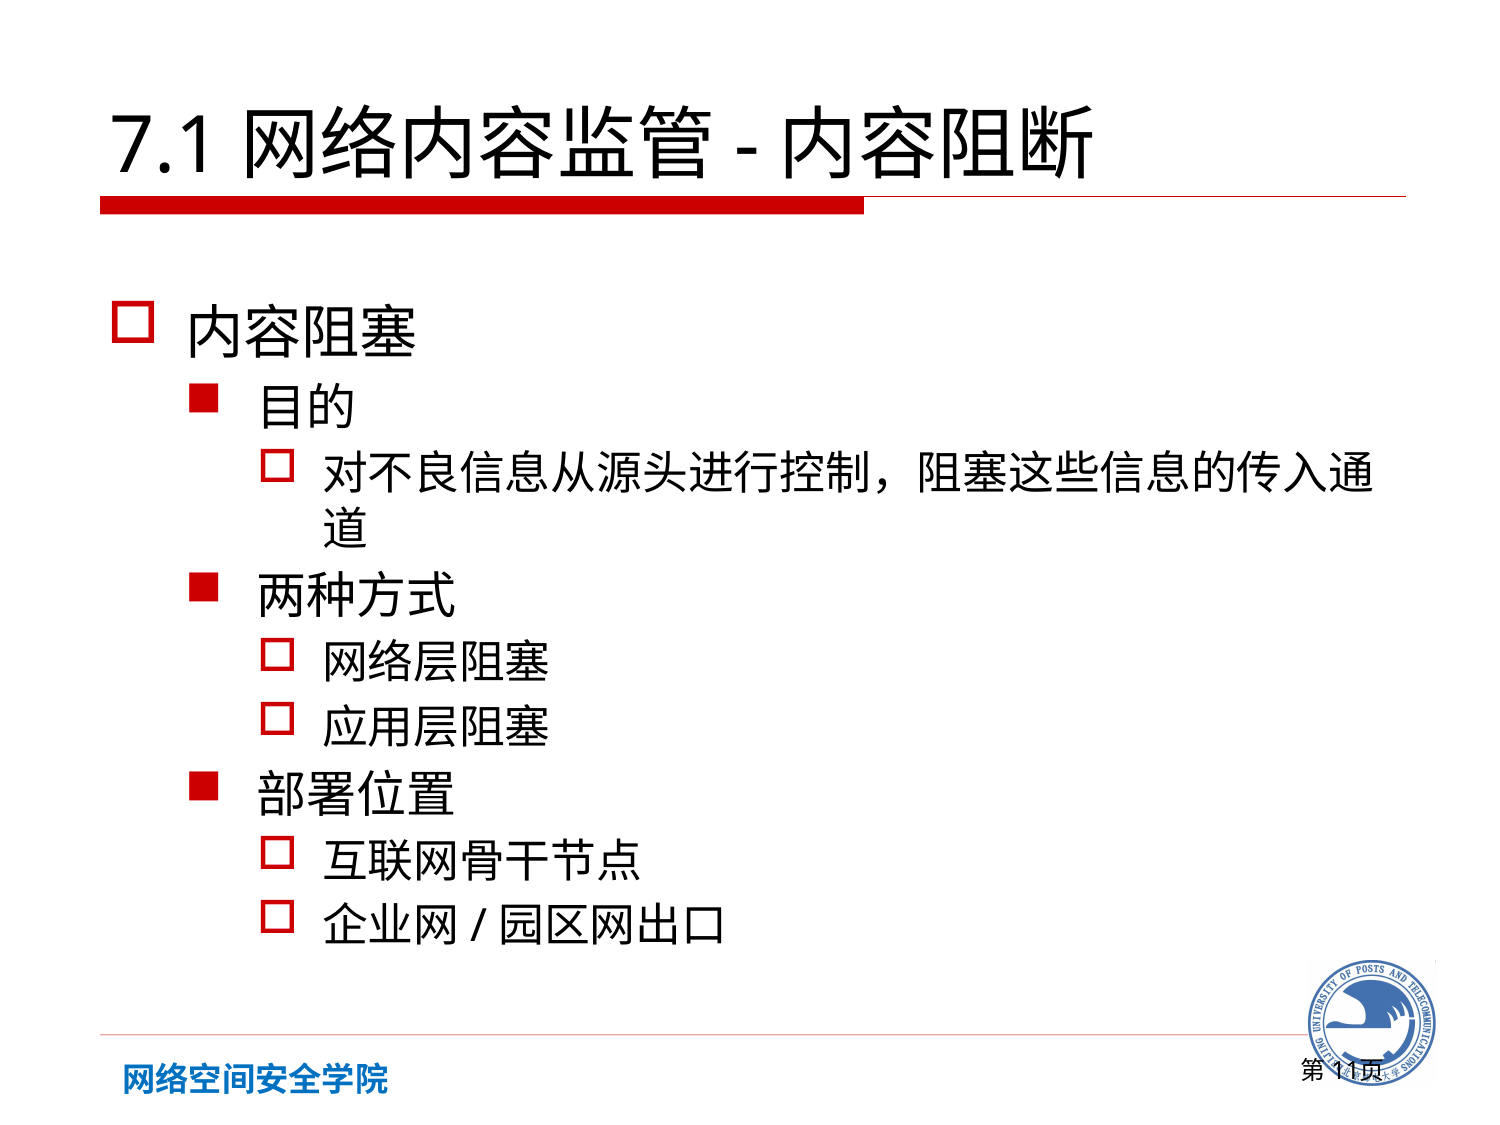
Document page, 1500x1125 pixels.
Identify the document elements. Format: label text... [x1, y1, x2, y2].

title 7.1网络内容监管-内容阻断 [94, 50, 1407, 197]
picture [1308, 960, 1436, 1086]
list 内容阻塞 目的 对不良信息从源头进行控制，阻塞这些信息的传入通道 两种方式 网络层阻塞 应用层阻塞 部署位置 互联网骨干节点 企业网/园区网出口 [92, 287, 1406, 988]
slide_number 第页 [1074, 1046, 1401, 1103]
